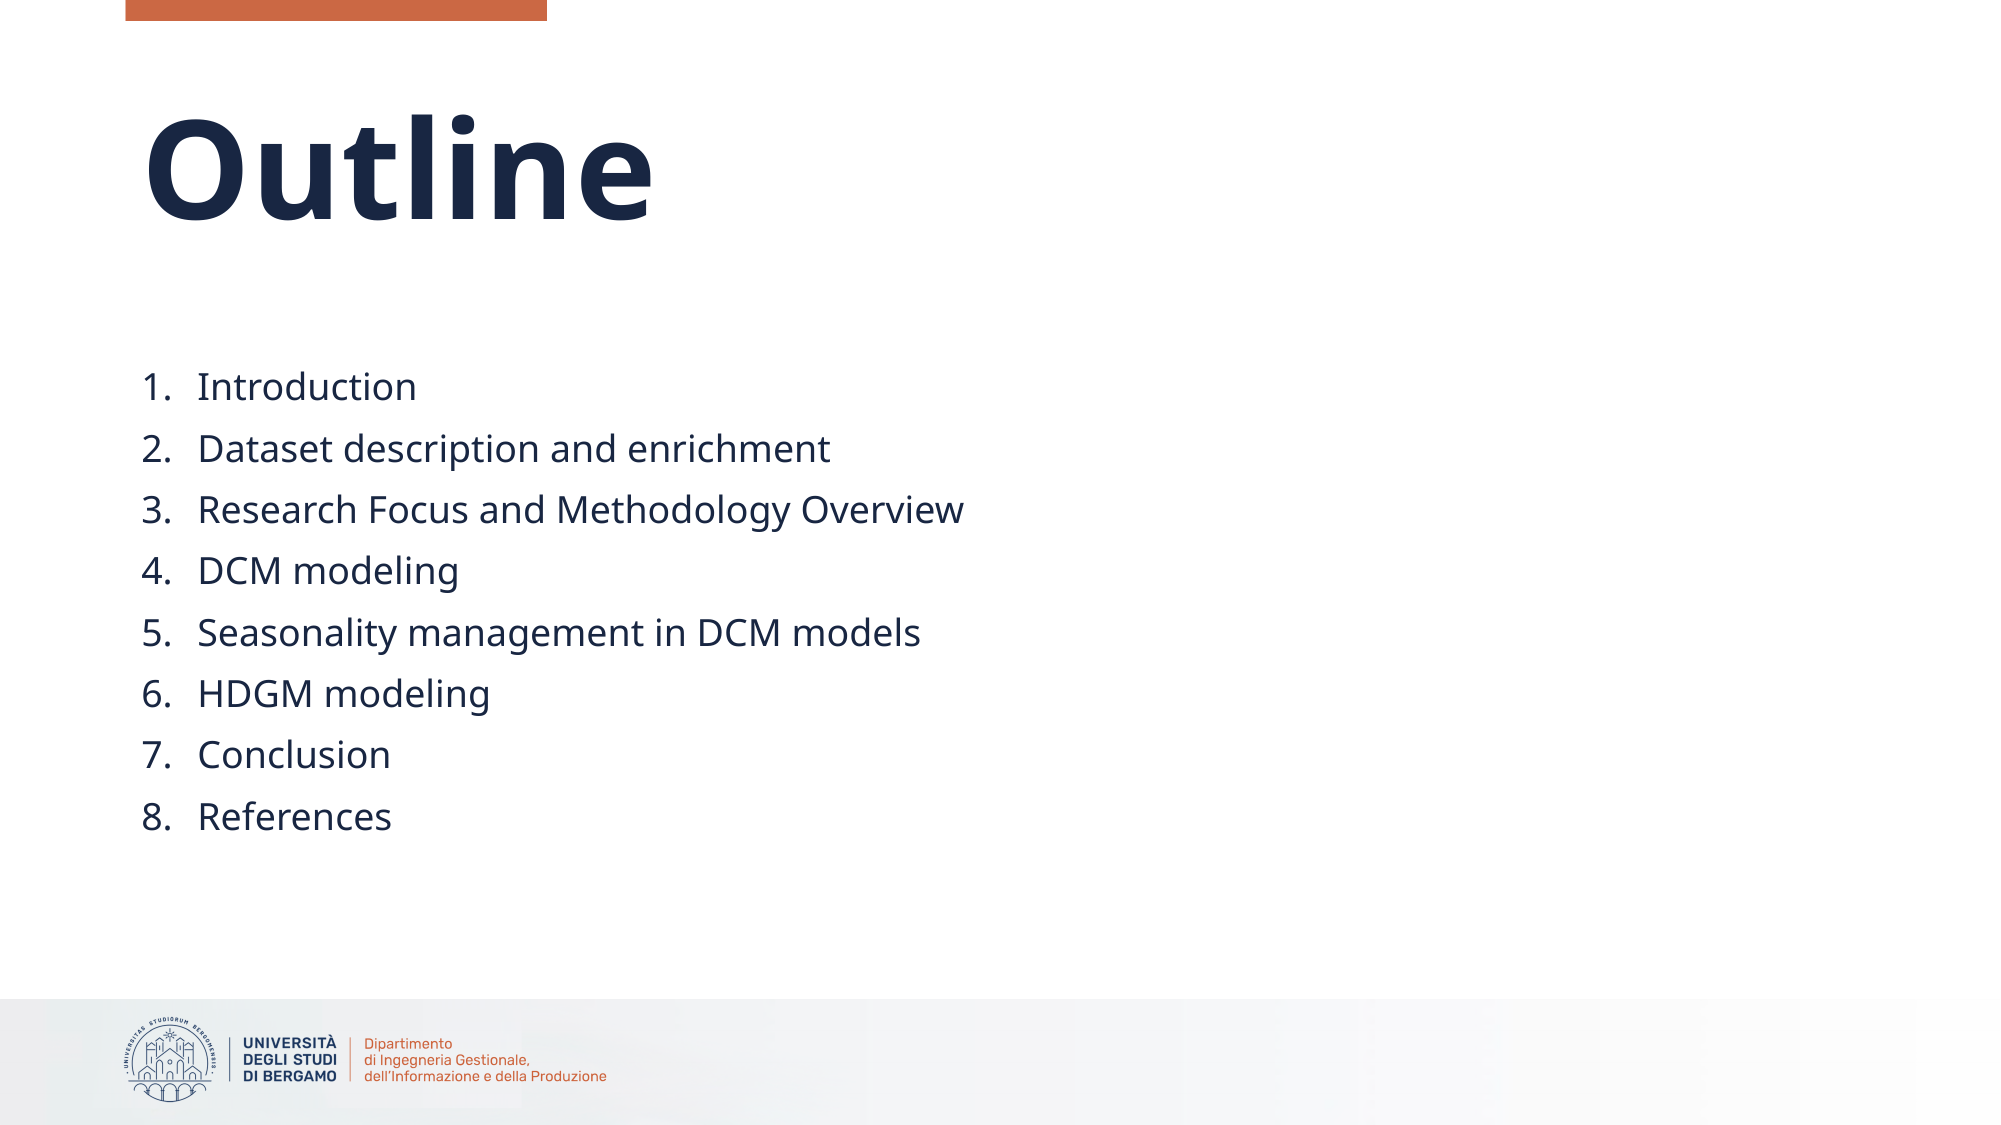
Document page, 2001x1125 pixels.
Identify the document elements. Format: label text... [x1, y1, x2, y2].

title Outline [127, 93, 1875, 257]
list Introduction Dataset description and enrichment Research Focus and Methodology Overview DCM modeling Seasonality management in DCM models HDGM modeling Conclusion References [126, 361, 1874, 950]
picture [0, 999, 2000, 1125]
